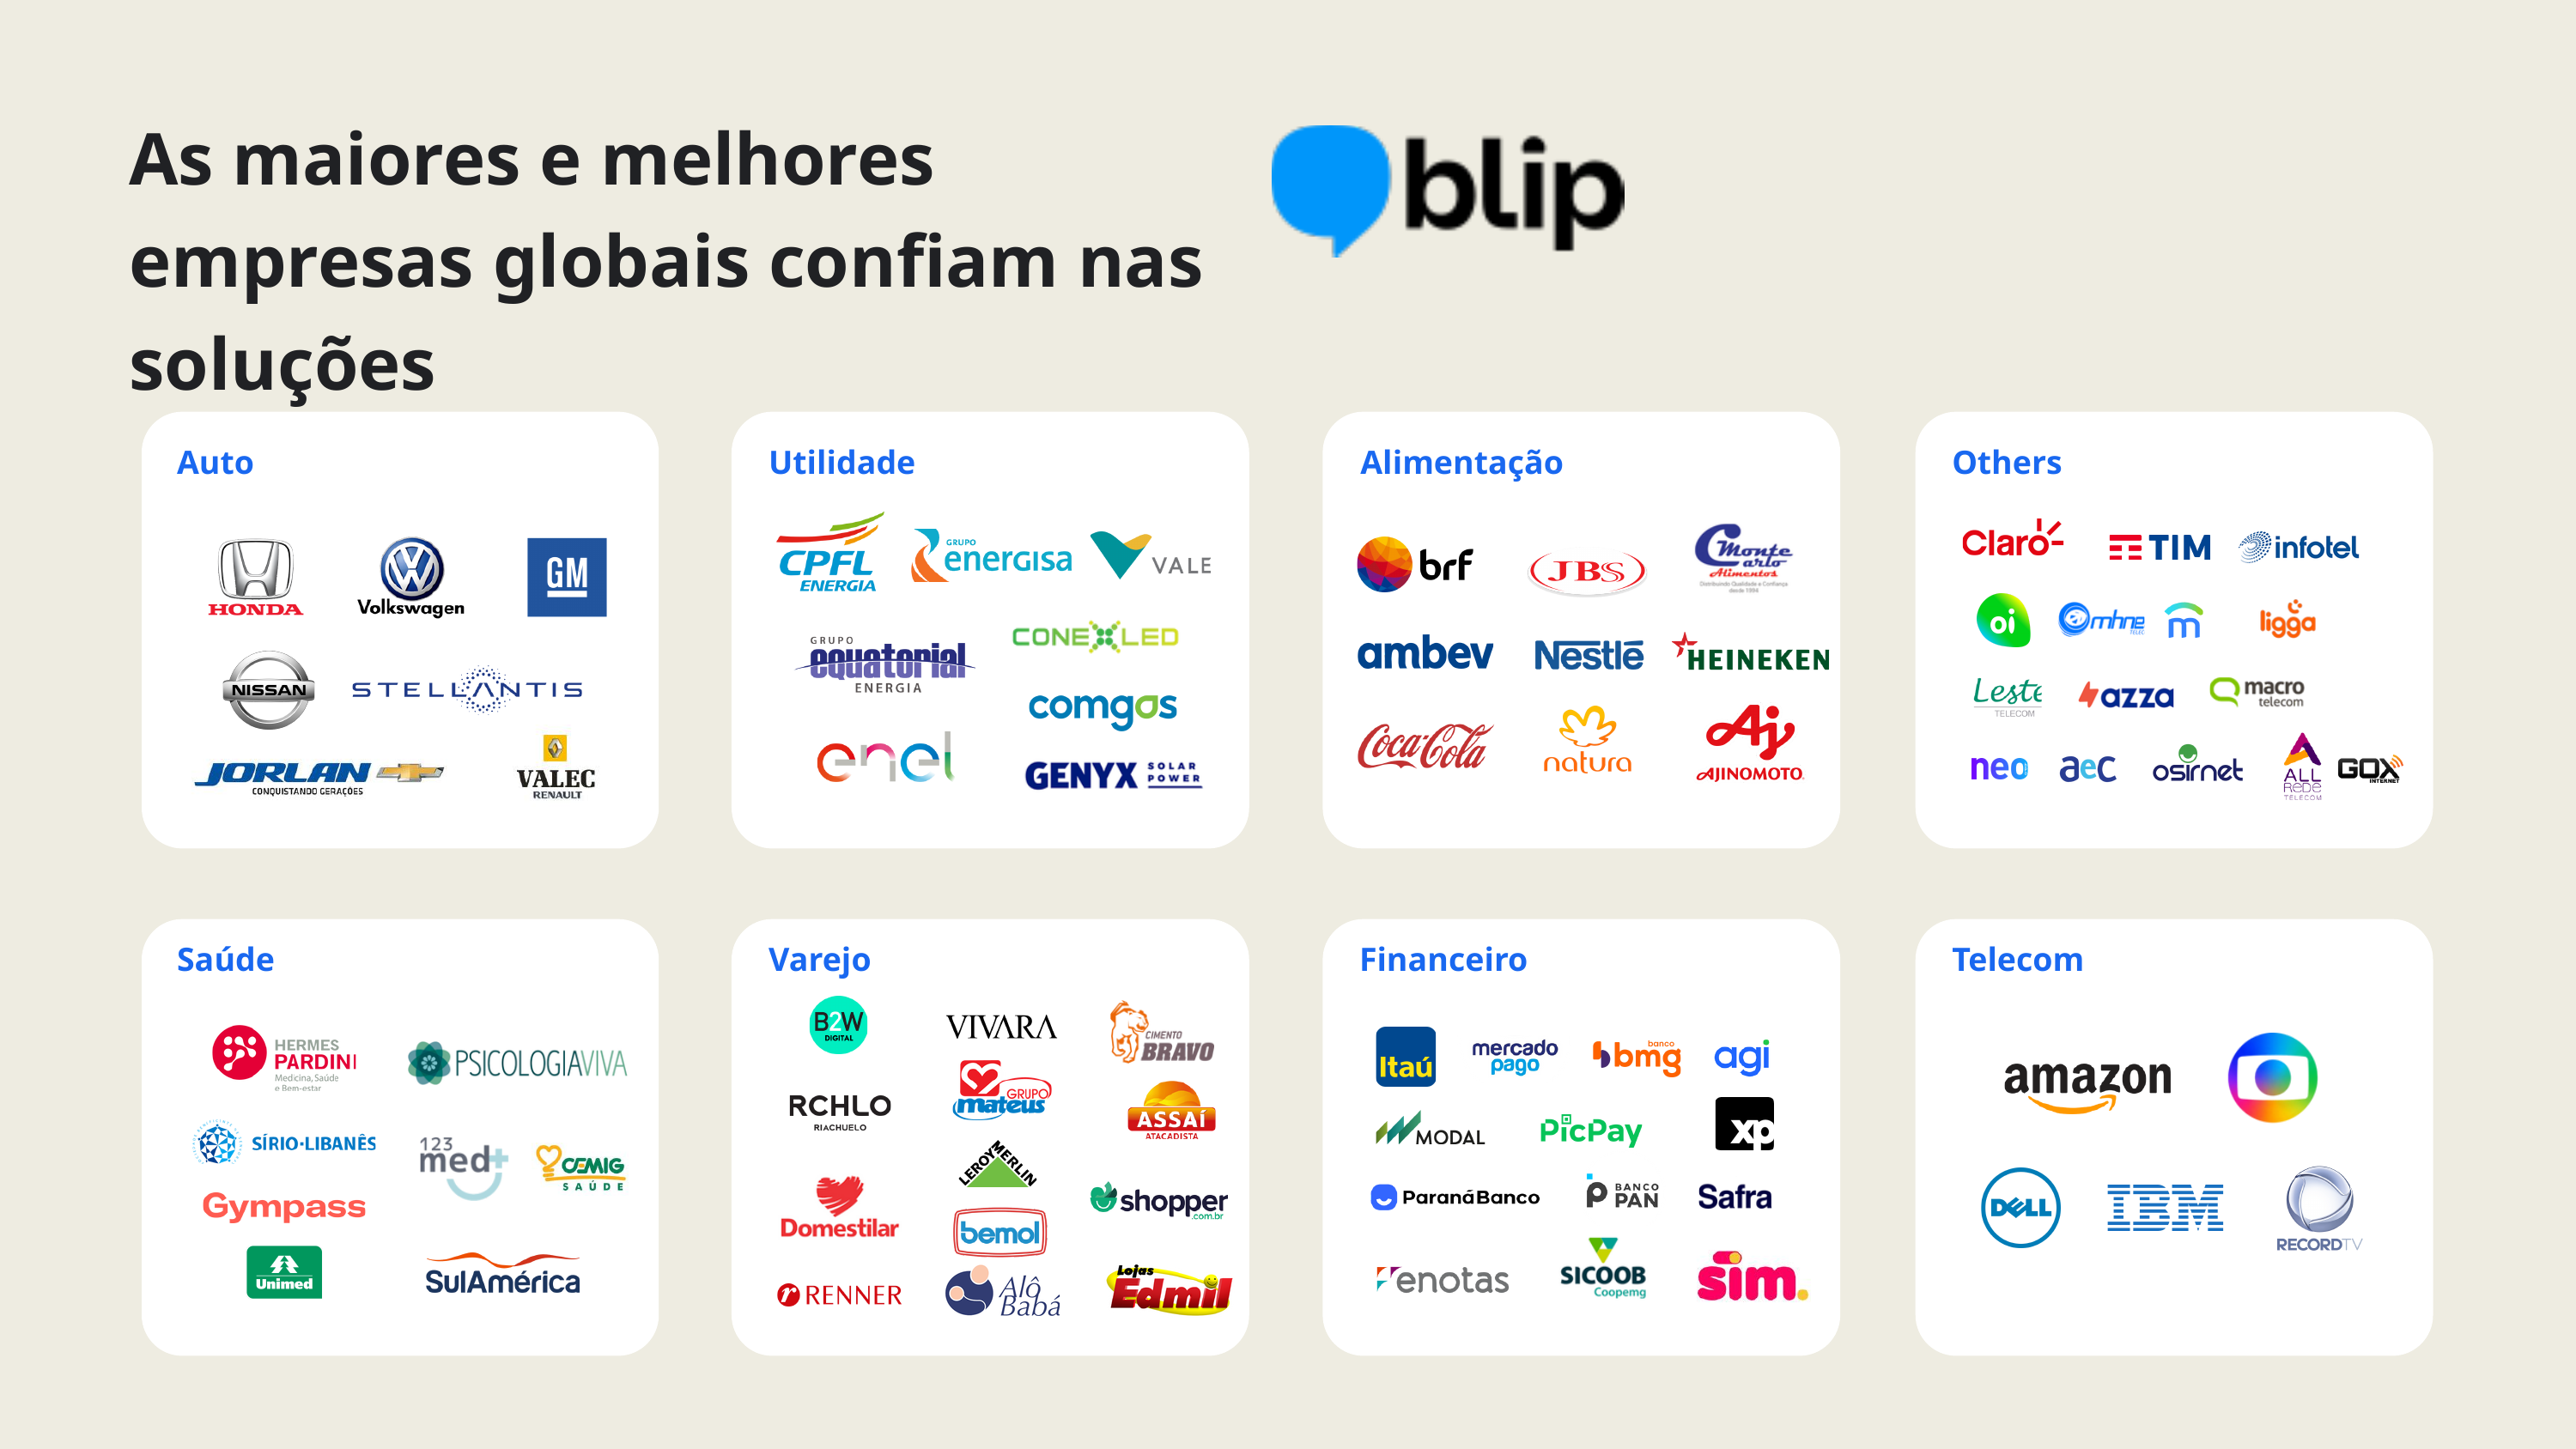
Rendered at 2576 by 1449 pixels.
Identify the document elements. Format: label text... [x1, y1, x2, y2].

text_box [1915, 919, 2433, 1356]
text_box As maiores e melhores empresas globais confiam nas soluções [129, 95, 1273, 405]
text_box [1272, 125, 1625, 258]
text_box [1915, 411, 2433, 849]
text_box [141, 411, 659, 849]
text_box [1322, 919, 1841, 1356]
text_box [141, 919, 659, 1356]
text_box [731, 919, 1249, 1356]
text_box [731, 411, 1249, 849]
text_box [1322, 411, 1841, 849]
